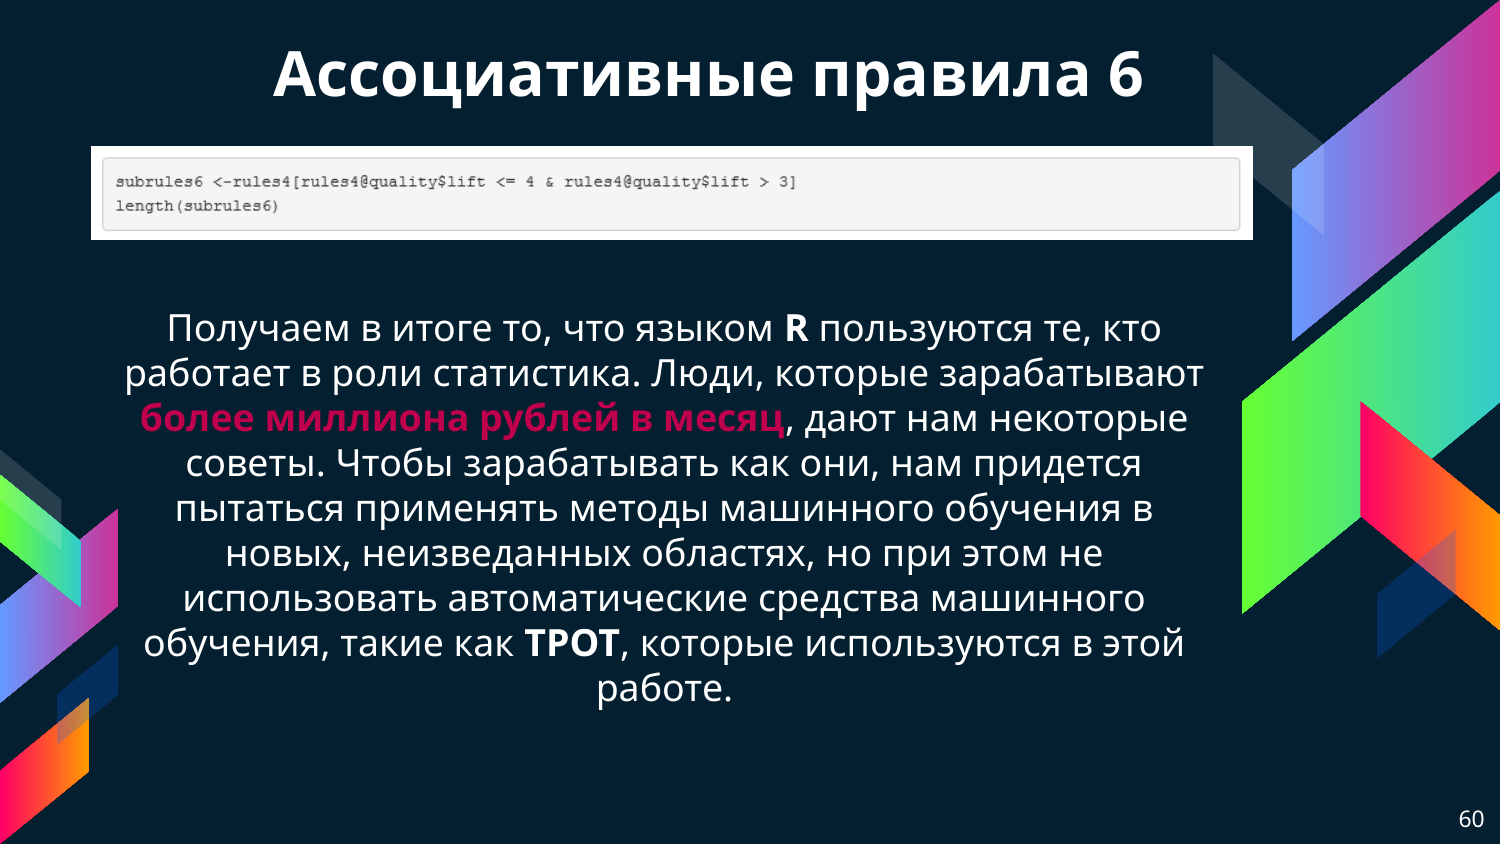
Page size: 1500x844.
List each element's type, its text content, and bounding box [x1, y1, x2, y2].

text_box Получаем в итоге то, что языком R пользуются те, кто работает в роли статистика. Люди, которые зарабатывают более миллиона рублей в месяц, дают нам некоторые советы. Чтобы зарабатывать как они, нам придется пытаться применять методы машинного обучения в новых, неизведанных областях, но при этом не использовать автоматические средства машинного обучения, такие как TPOT, которые используются в этой работе. [98, 300, 1231, 712]
slide_number 60 [1403, 789, 1500, 844]
title Ассоциативные правила 6 [258, 19, 1238, 125]
picture [91, 146, 1253, 240]
